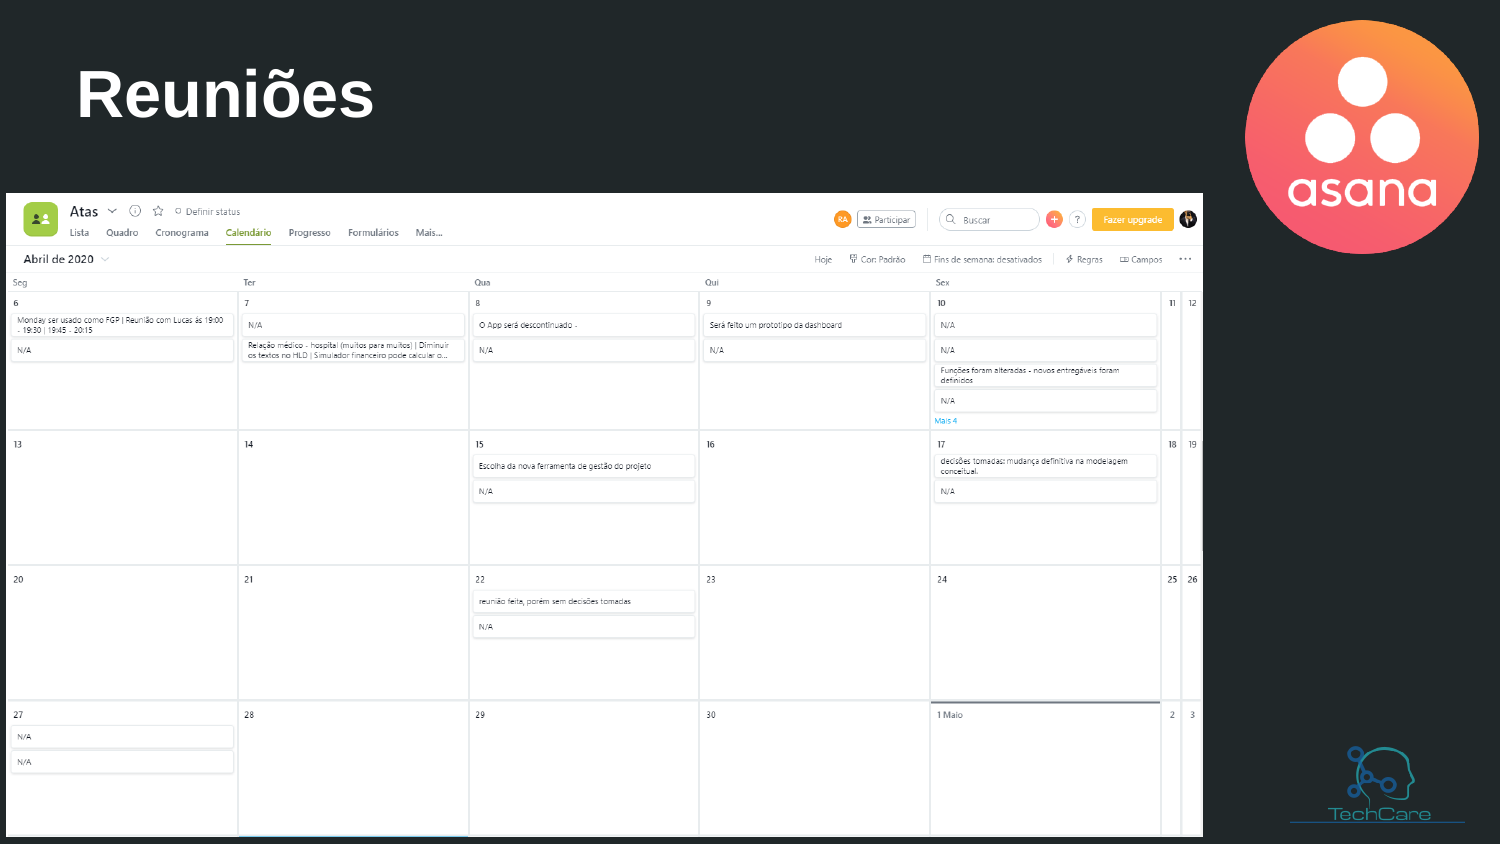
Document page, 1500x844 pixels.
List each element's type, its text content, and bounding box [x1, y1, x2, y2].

picture [1280, 687, 1474, 844]
picture [6, 193, 1203, 838]
text_box Reuniões [61, 35, 962, 113]
picture [1245, 20, 1479, 255]
